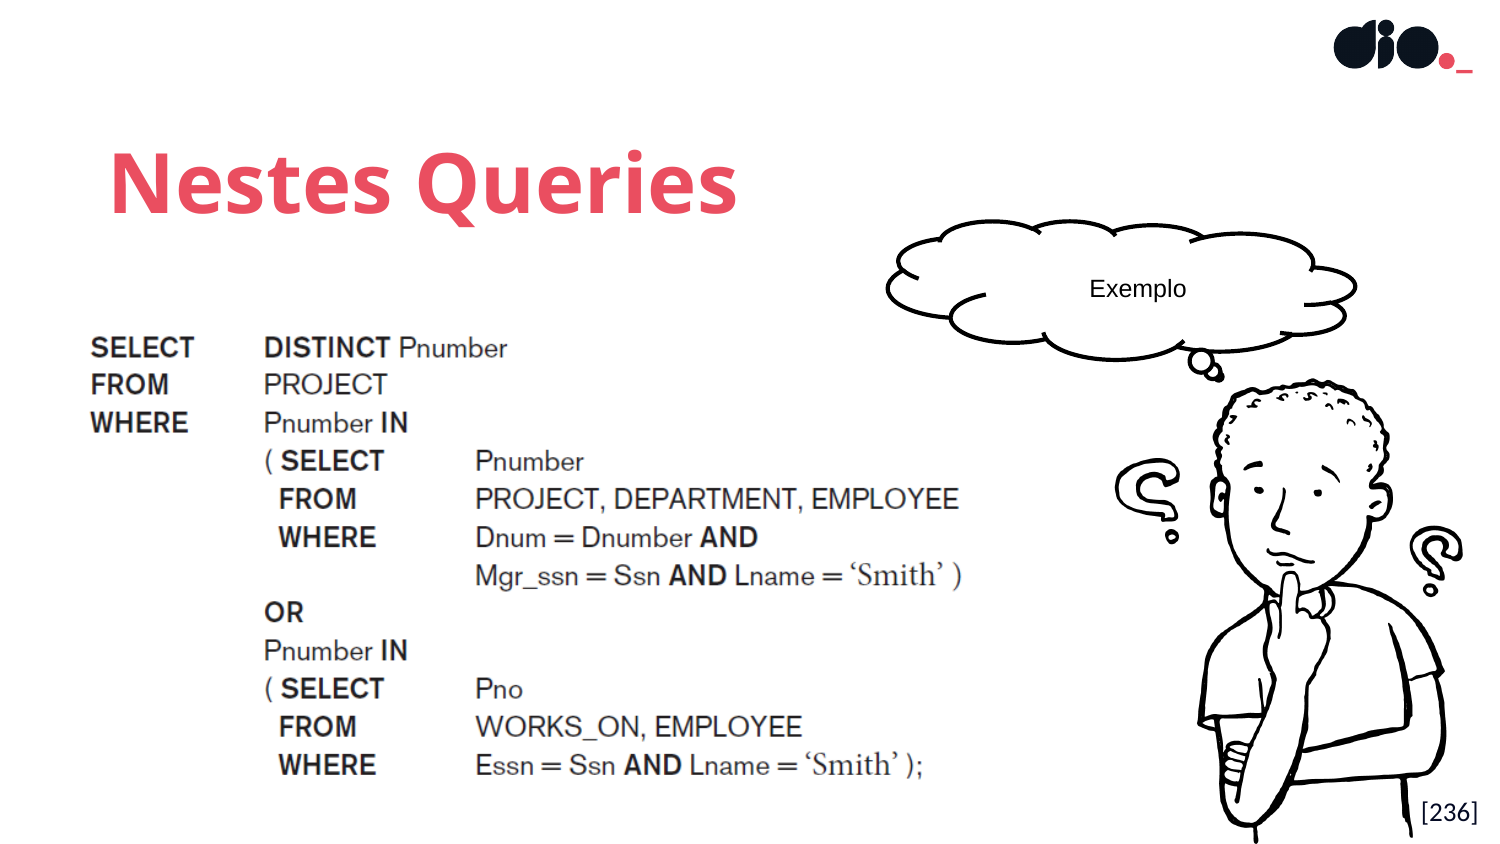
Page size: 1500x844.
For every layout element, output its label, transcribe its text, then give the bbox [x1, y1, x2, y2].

text_box Exemplo [885, 219, 1358, 375]
picture [64, 296, 1500, 844]
picture [1333, 19, 1473, 74]
text_box Nestes Queries [92, 104, 1395, 243]
